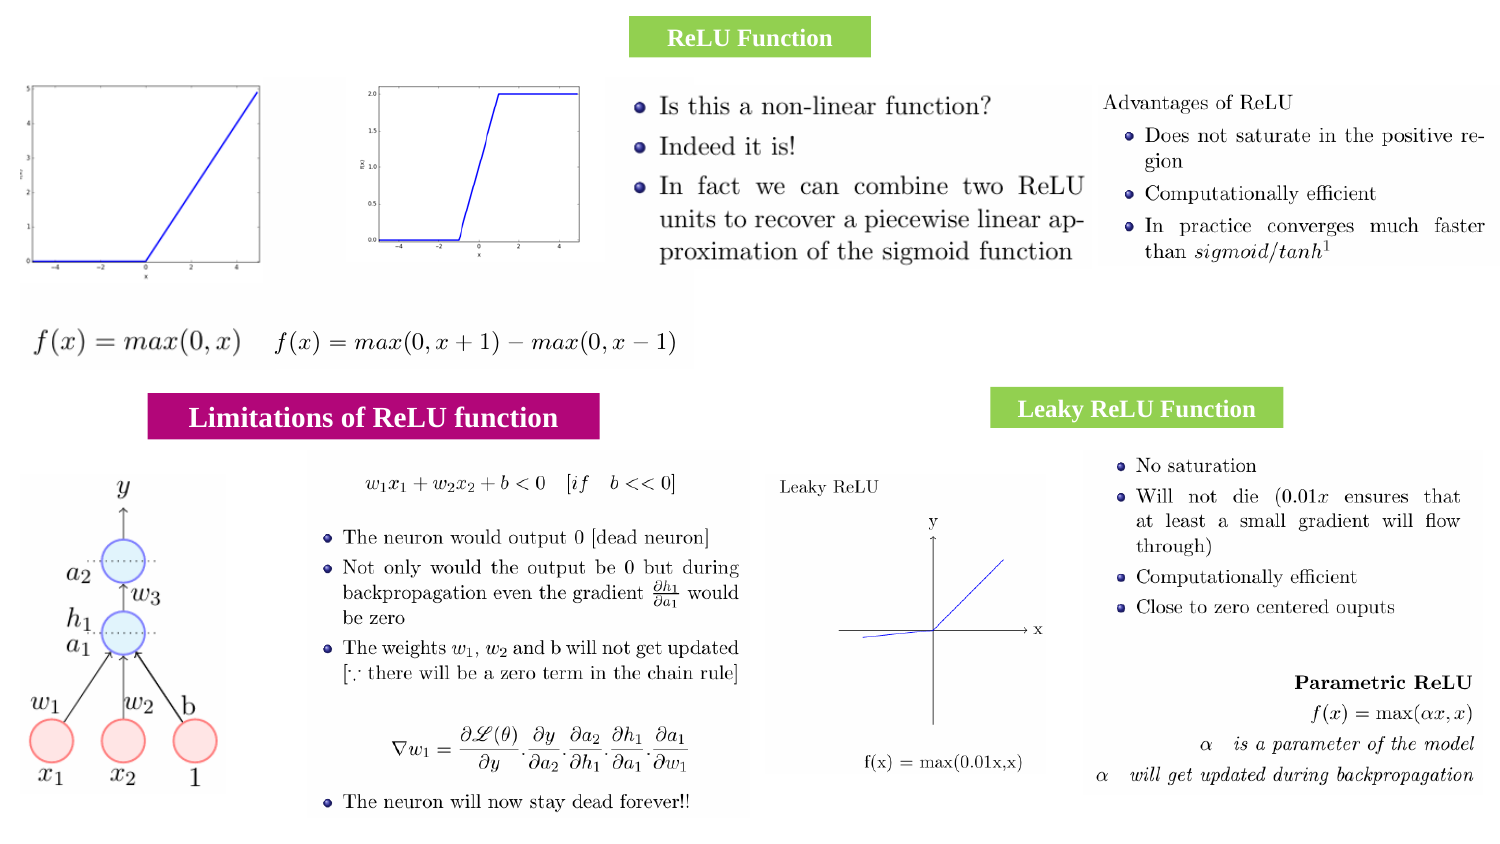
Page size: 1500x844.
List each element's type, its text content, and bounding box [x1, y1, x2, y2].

picture [306, 450, 751, 819]
picture [765, 474, 1046, 775]
text_box Leaky ReLU Function [990, 386, 1284, 428]
picture [19, 77, 1092, 370]
picture [19, 474, 227, 794]
text_box ReLU Function [629, 16, 871, 58]
text_box Limitations of ReLU function [147, 393, 600, 440]
picture [1098, 85, 1500, 266]
picture [1083, 450, 1483, 795]
